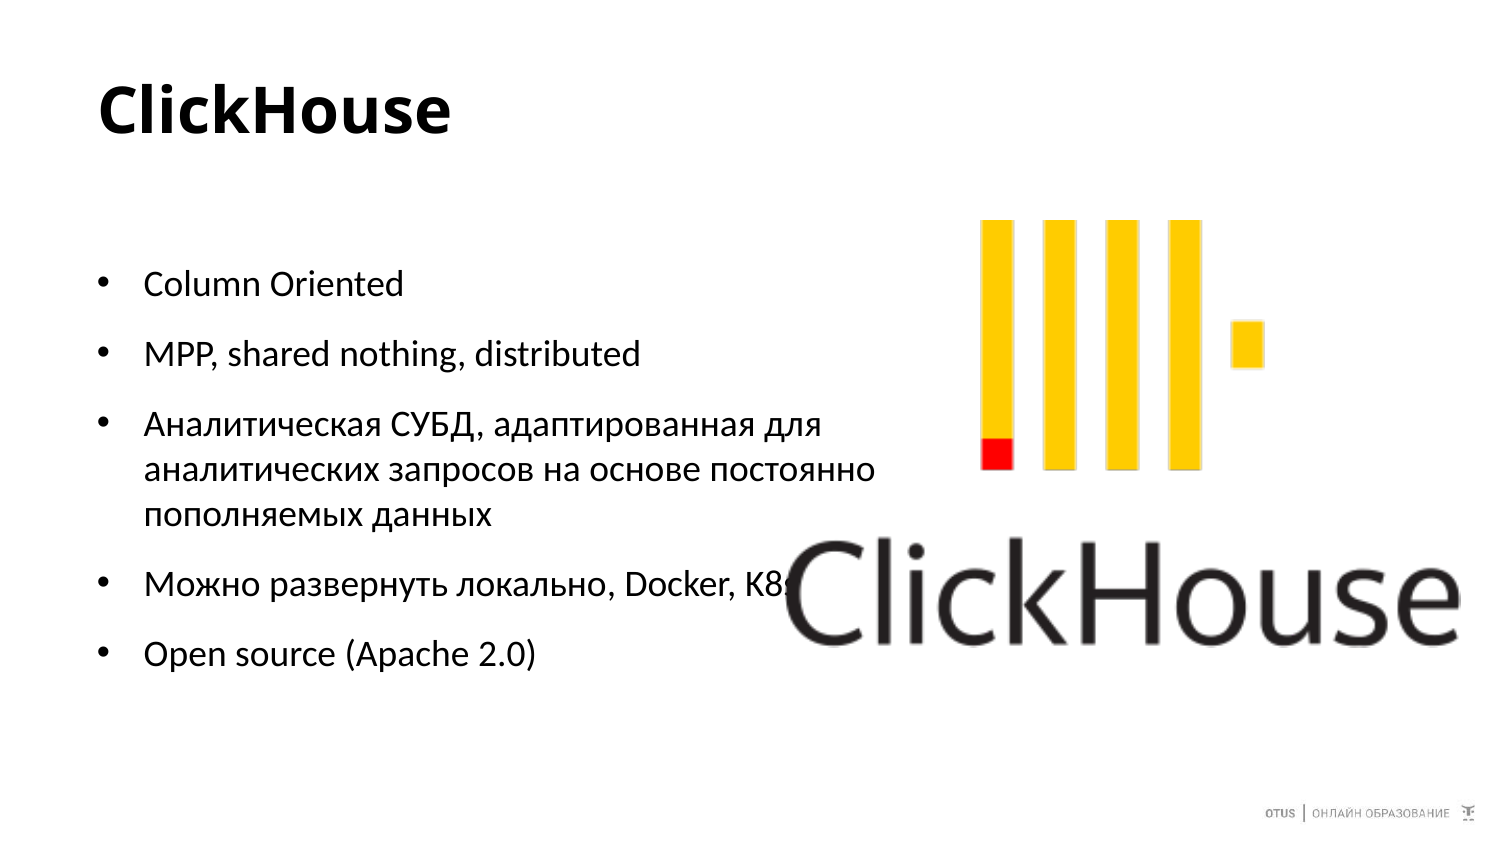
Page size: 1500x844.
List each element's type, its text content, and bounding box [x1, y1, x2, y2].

picture [1262, 799, 1475, 825]
text_box Column Oriented MPP, shared nothing, distributed Аналитическая СУБД, адаптированная для аналитических запросов на основе постоянно пополняемых данных Можно развернуть локально, Docker, K8s Open source (Apache 2.0) [82, 251, 930, 682]
picture [784, 219, 1461, 648]
title ClickHouse [82, 54, 1480, 234]
